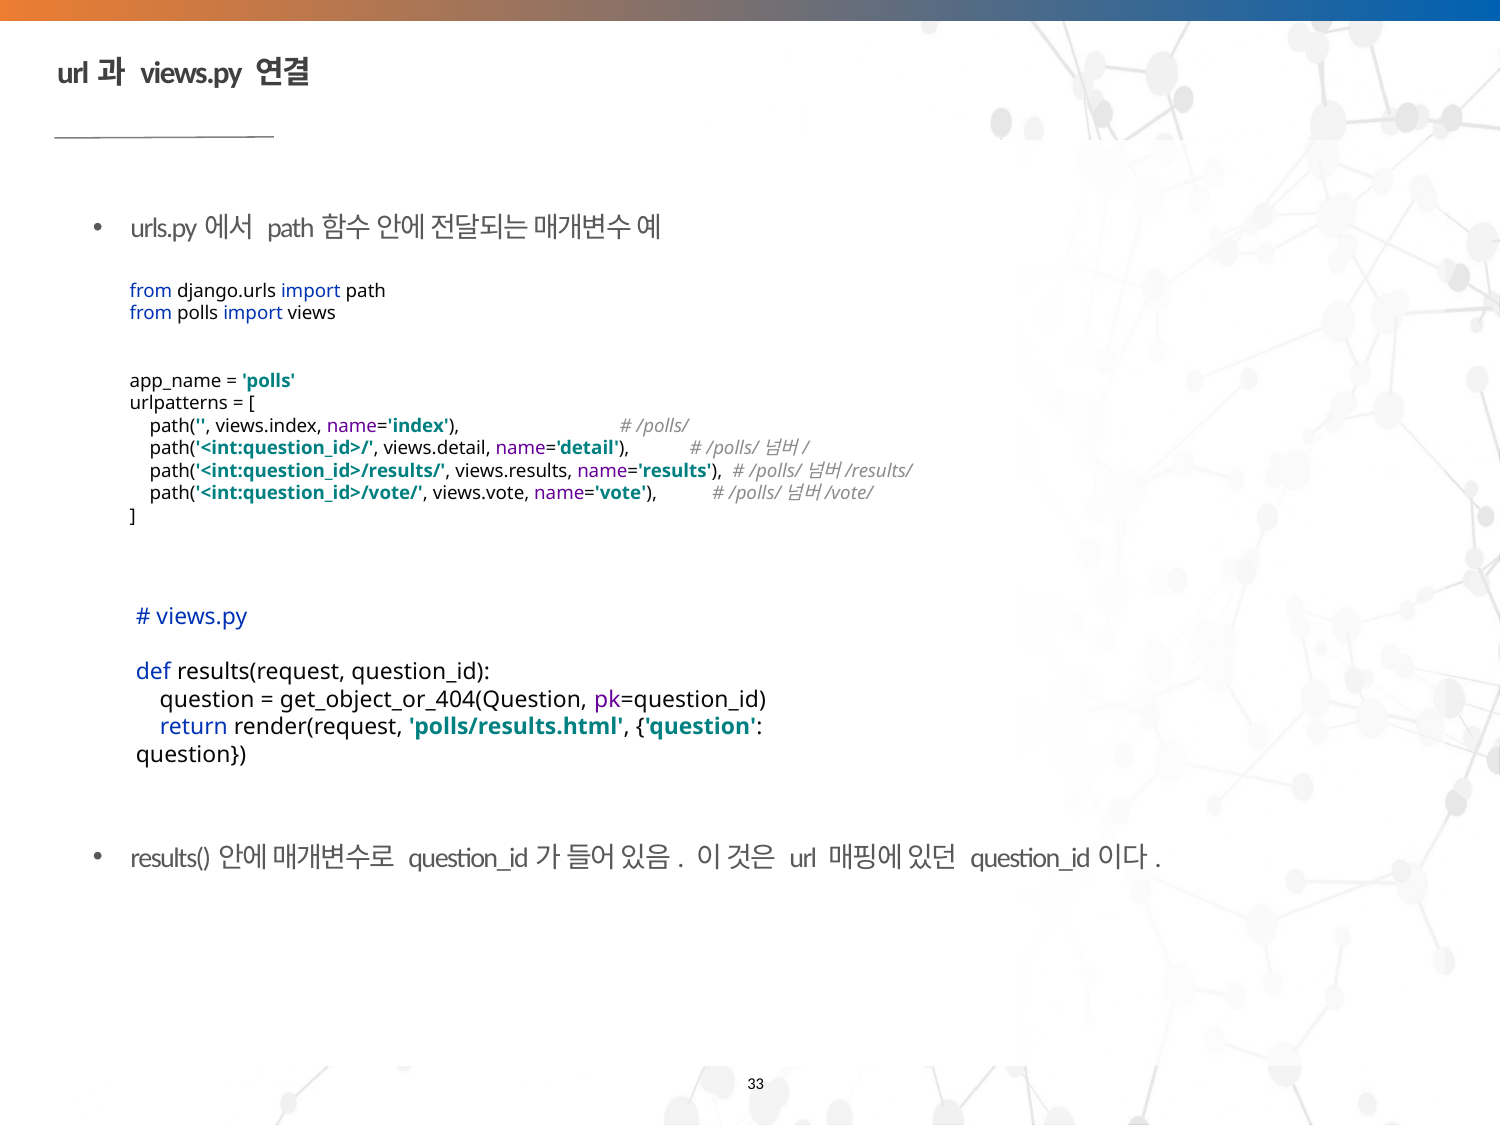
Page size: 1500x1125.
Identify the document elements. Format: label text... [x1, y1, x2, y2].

text_box # views.py def results(request, question_id): question = get_object_or_404(Question, pk=question_id) return render(request, 'polls/results.html', {'question': question}) [121, 594, 872, 774]
list urls.py에서 path함수 안에 전달되는 매개변수 예 results()안에 매개변수로 question_id가 들어 있음. 이 것은 url 매핑에 있던 question_id이다. [78, 193, 1433, 1035]
text_box from django.urls import path from polls import views app_name = 'polls' urlpatterns = [ path('', views.index, name='index'), # /polls/ path('<int:question_id>/', views.detail, name='detail'), # /polls/넘버/ path('<int:question_id>/results/', views.results, name='results'), # /polls/넘버/results/ path('<int:question_id>/vote/', views.vote, name='vote'), # /polls/넘버/vote/ ] [114, 270, 963, 534]
title url과 views.py 연결 [42, 49, 872, 117]
slide_number 33 [586, 1065, 925, 1125]
